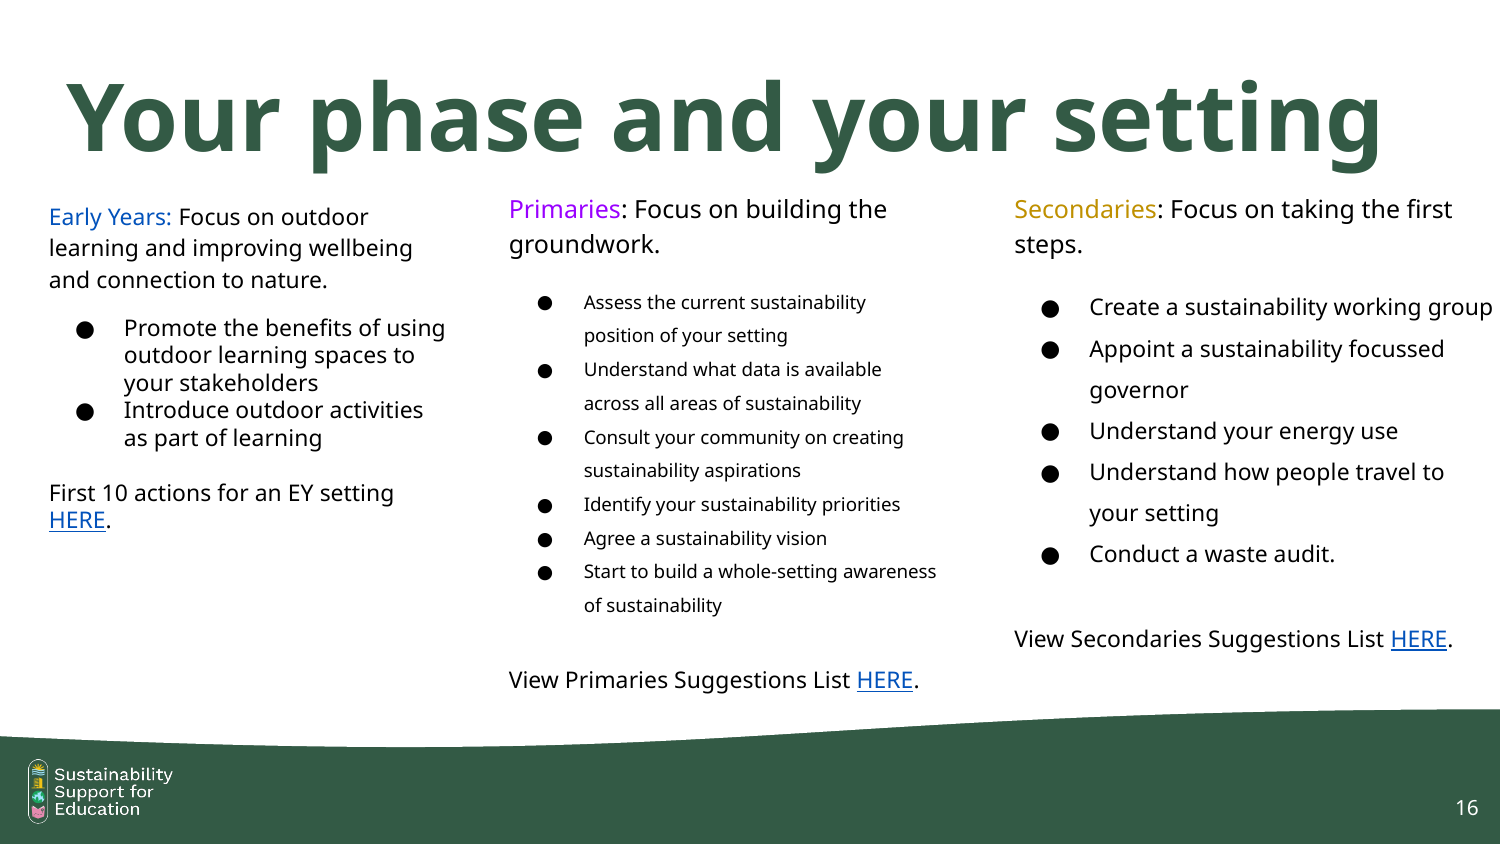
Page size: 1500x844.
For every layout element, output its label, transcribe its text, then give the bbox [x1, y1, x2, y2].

list Secondaries: Focus on taking the first steps. Create a sustainability working group Appoint a sustainability focussed governor Understand your energy use Understand how people travel to your setting Conduct a waste audit. View Secondaries Suggestions List HERE. [1014, 174, 1500, 488]
list Primaries: Focus on building the groundwork. Assess the current sustainability position of your setting Understand what data is available across all areas of sustainability Consult your community on creating sustainability aspirations Identify your sustainability priorities Agree a sustainability vision Start to build a whole-setting awareness of sustainability View Primaries Suggestions List HERE. [508, 174, 942, 639]
title Your phase and your setting [66, 42, 1480, 184]
list Early Years: Focus on outdoor learning and improving wellbeing and connection to nature. Promote the benefits of using outdoor learning spaces to your stakeholders Introduce outdoor activities as part of learning First 10 actions for an EY setting HERE. [48, 183, 455, 661]
picture [28, 759, 182, 824]
